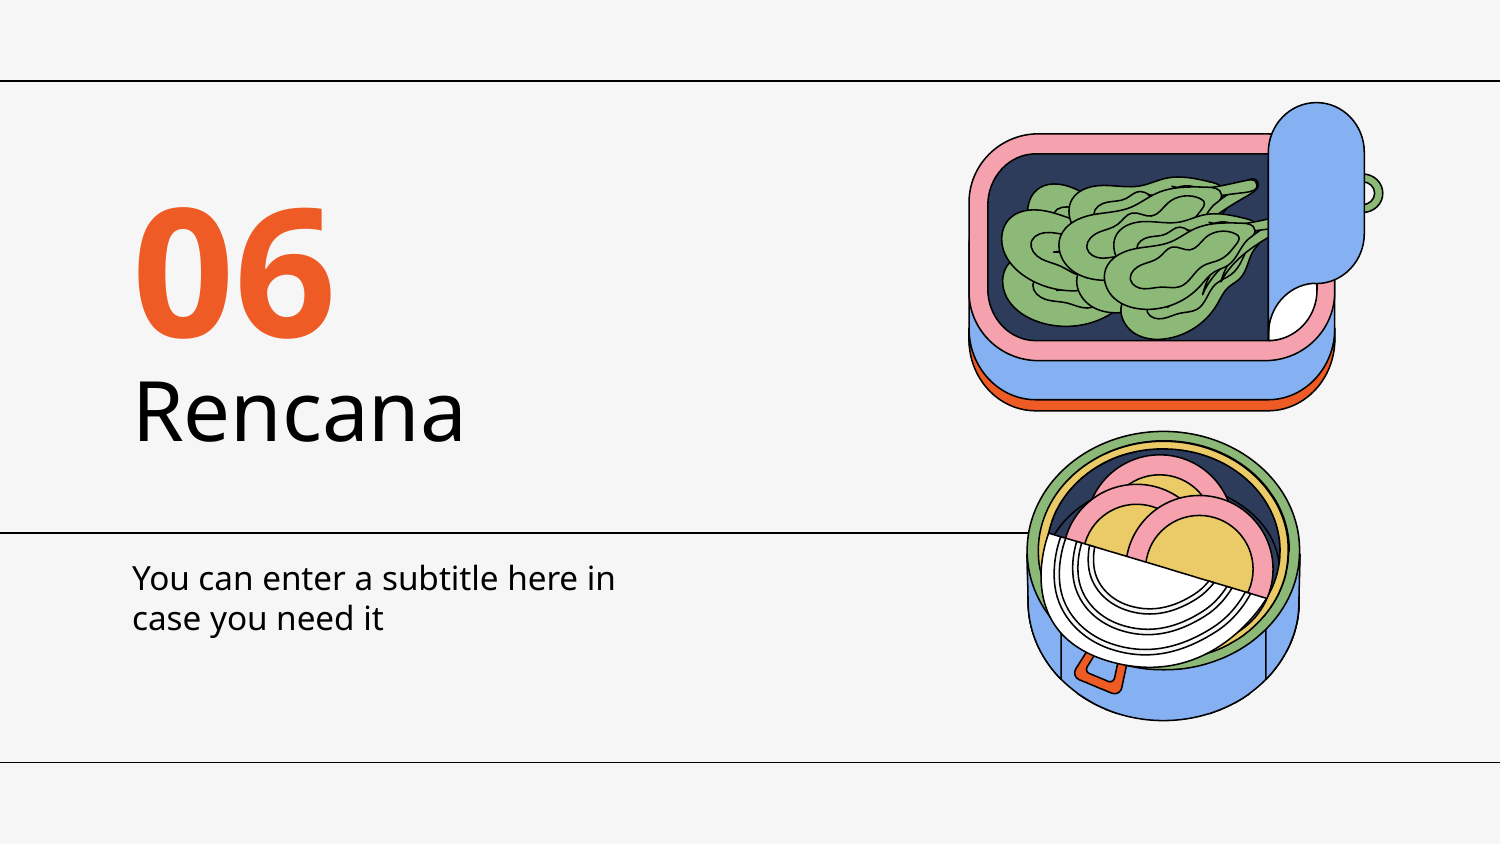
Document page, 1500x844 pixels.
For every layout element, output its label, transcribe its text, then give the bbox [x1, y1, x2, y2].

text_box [1008, 431, 1301, 721]
title Rencana [116, 342, 861, 521]
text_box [968, 102, 1384, 412]
title 06 [116, 142, 438, 343]
subtitle You can enter a subtitle here in case you need it [116, 542, 661, 651]
